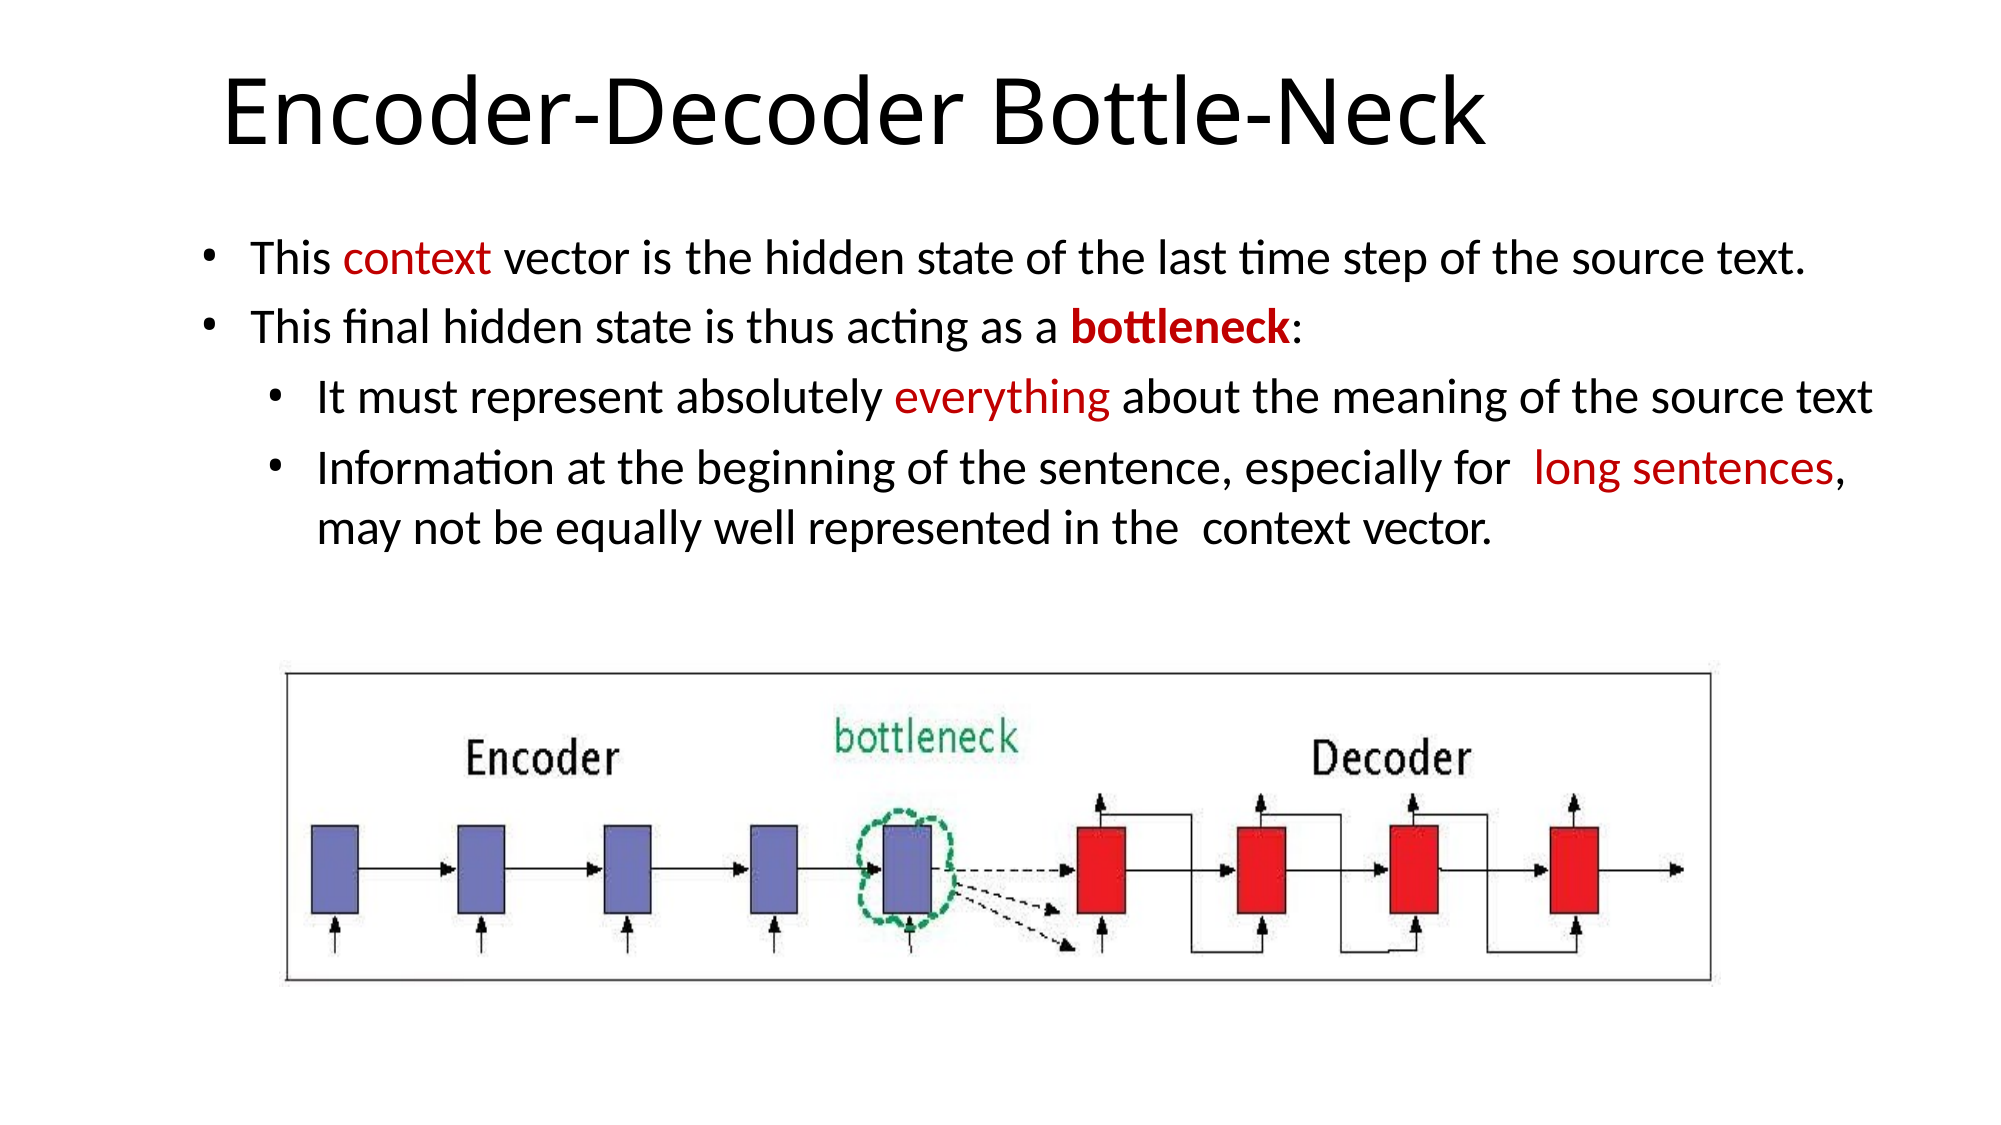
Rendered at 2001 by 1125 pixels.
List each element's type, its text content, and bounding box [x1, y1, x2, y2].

title Encoder‐Decoder Bottle-Neck [218, 12, 1685, 202]
text_box This context vector is the hidden state of the last time step of the source text. This final hidden state is thus acting as a bottleneck: It must represent absolutely everything about the meaning of the source text Information at the beginning of the sentence, especially for long sentences, may not be equally well represented in the context vector. [187, 230, 1971, 555]
picture [279, 660, 1721, 987]
